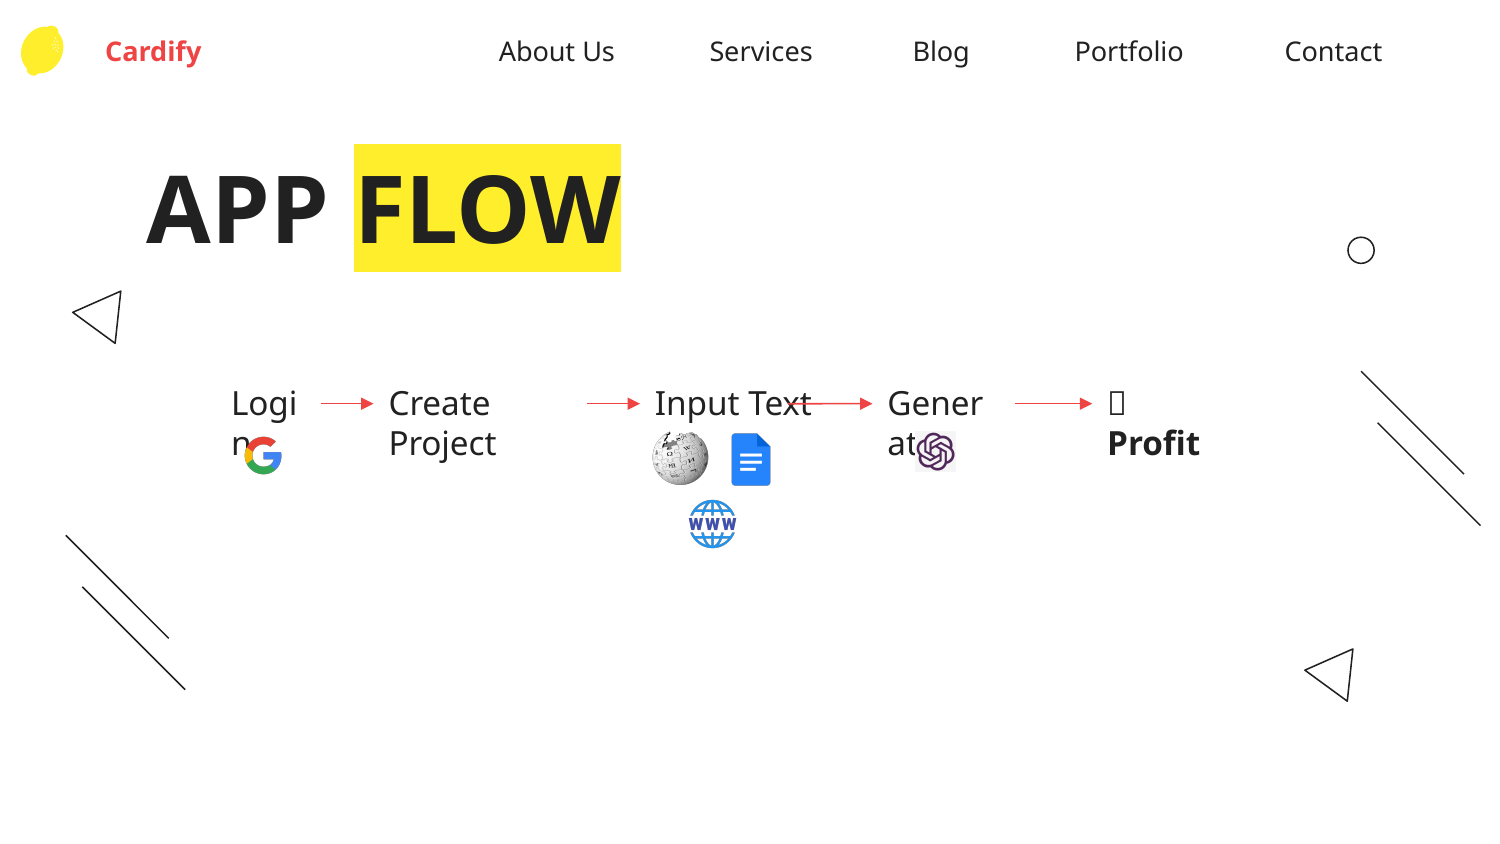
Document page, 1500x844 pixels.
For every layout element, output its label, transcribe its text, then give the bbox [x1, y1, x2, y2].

picture [915, 430, 957, 472]
subtitle Input Text [639, 367, 854, 440]
text_box About Us [479, 34, 635, 67]
text_box [21, 25, 64, 76]
text_box Cardify [89, 34, 436, 67]
text_box Blog [863, 34, 1019, 67]
picture [243, 435, 285, 476]
subtitle ✨ Profit [1092, 367, 1236, 440]
text_box Portfolio [1052, 34, 1207, 67]
picture [722, 430, 780, 488]
text_box Services [683, 34, 839, 67]
subtitle Login [216, 367, 321, 440]
subtitle Create Project [373, 367, 588, 440]
title APP FLOW [131, 159, 1183, 254]
subtitle Generate [872, 367, 1015, 440]
picture [652, 430, 710, 488]
picture [683, 495, 741, 553]
text_box Contact [1256, 34, 1411, 67]
